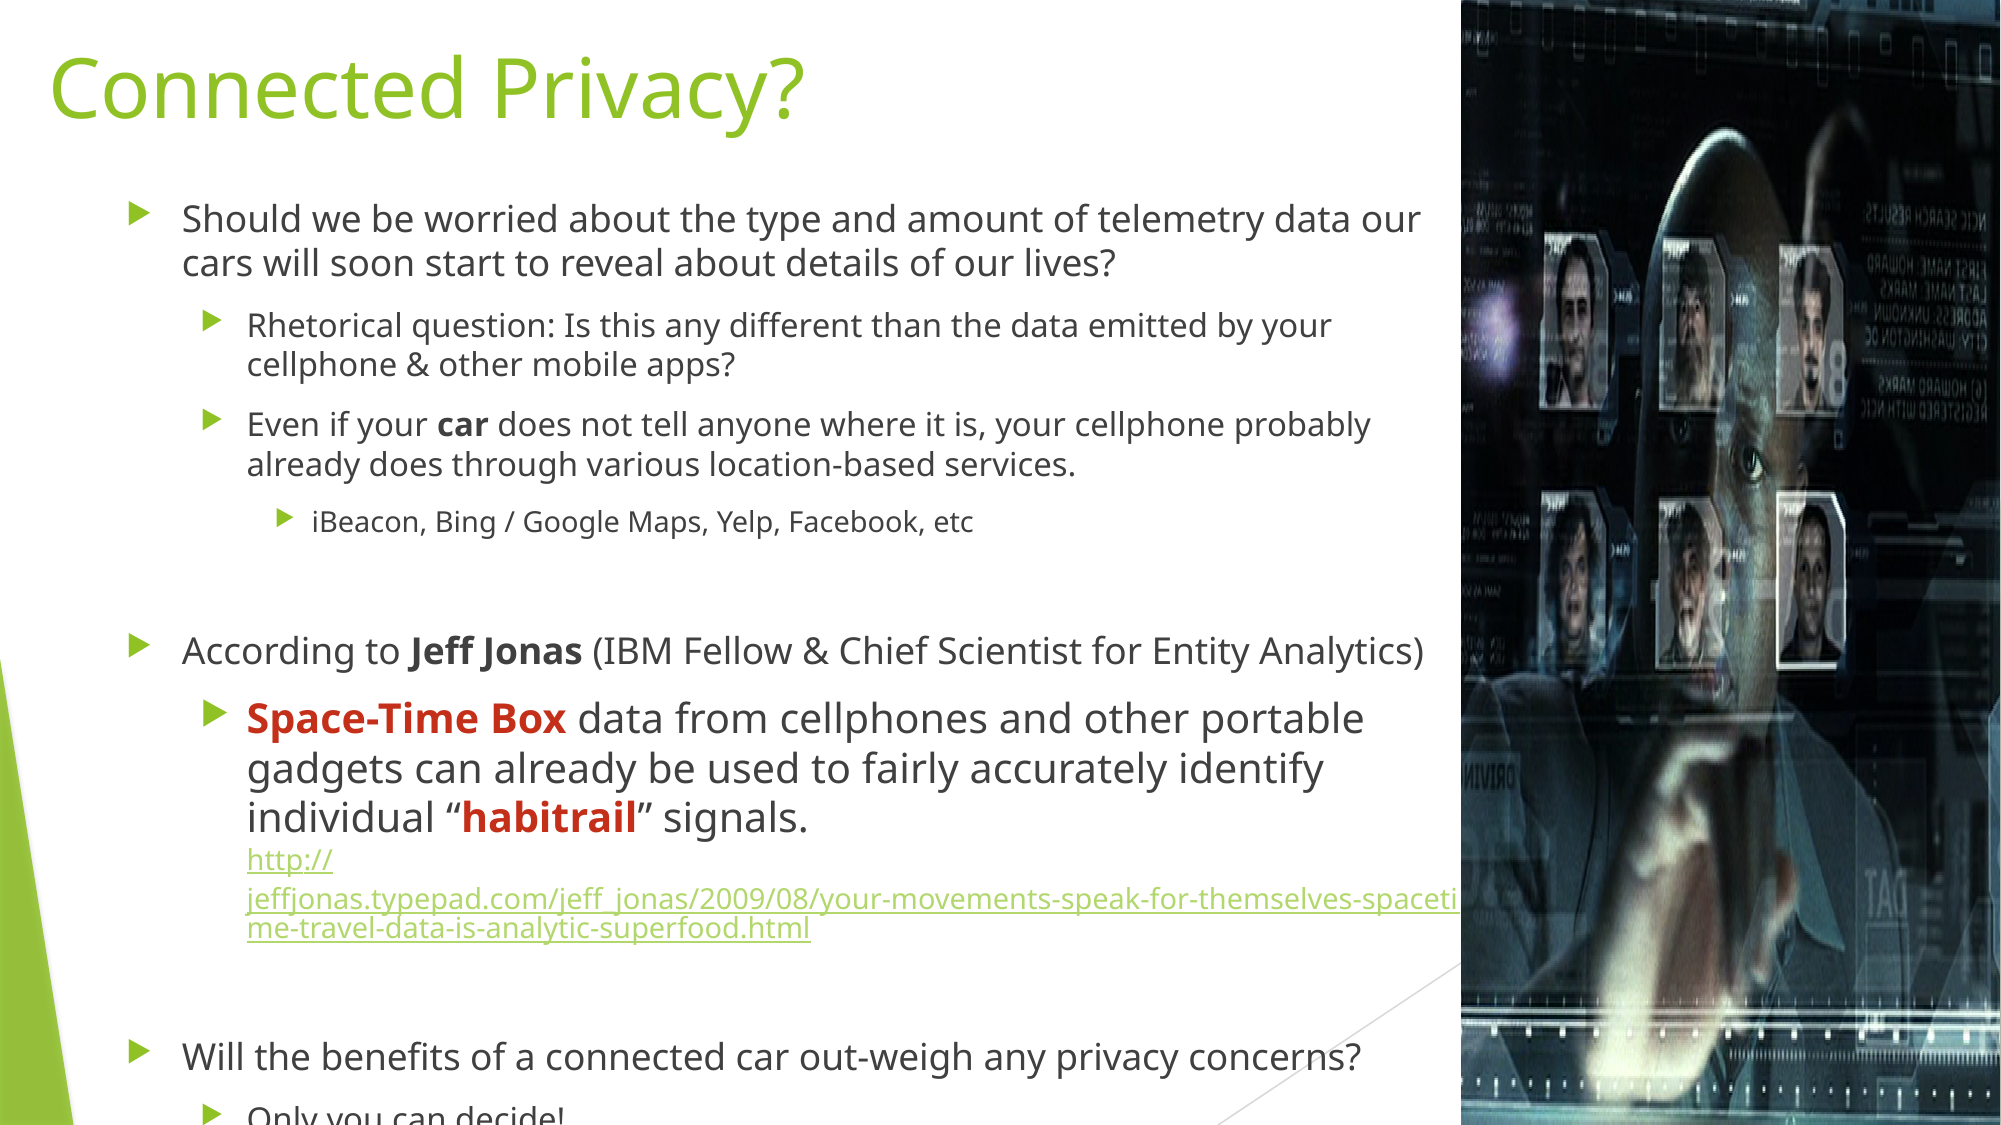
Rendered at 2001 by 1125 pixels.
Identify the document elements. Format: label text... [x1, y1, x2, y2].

title Connected Privacy? [33, 27, 1444, 188]
list Should we be worried about the type and amount of telemetry data our cars will soon start to reveal about details of our lives? Rhetorical question: Is this any different than the data emitted by your cellphone & other mobile apps? Even if your car does not tell anyone where it is, your cellphone probably already does through various location-based services. iBeacon, Bing / Google Maps, Yelp, Facebook, etc According to Jeff Jonas (IBM Fellow & Chief Scientist for Entity Analytics) Space-Time Box data from cellphones and other portable gadgets can already be used to fairly accurately identify individual “habitrail” signals. http://jeffjonas.typepad.com/jeff_jonas/2009/08/your-movements-speak-for-themselves-spacetime-travel-data-is-analytic-superfood.html Will the benefits of a connected car out-weigh any privacy concerns? Only you can decide! [111, 187, 1455, 1125]
picture [1460, 0, 2000, 1125]
